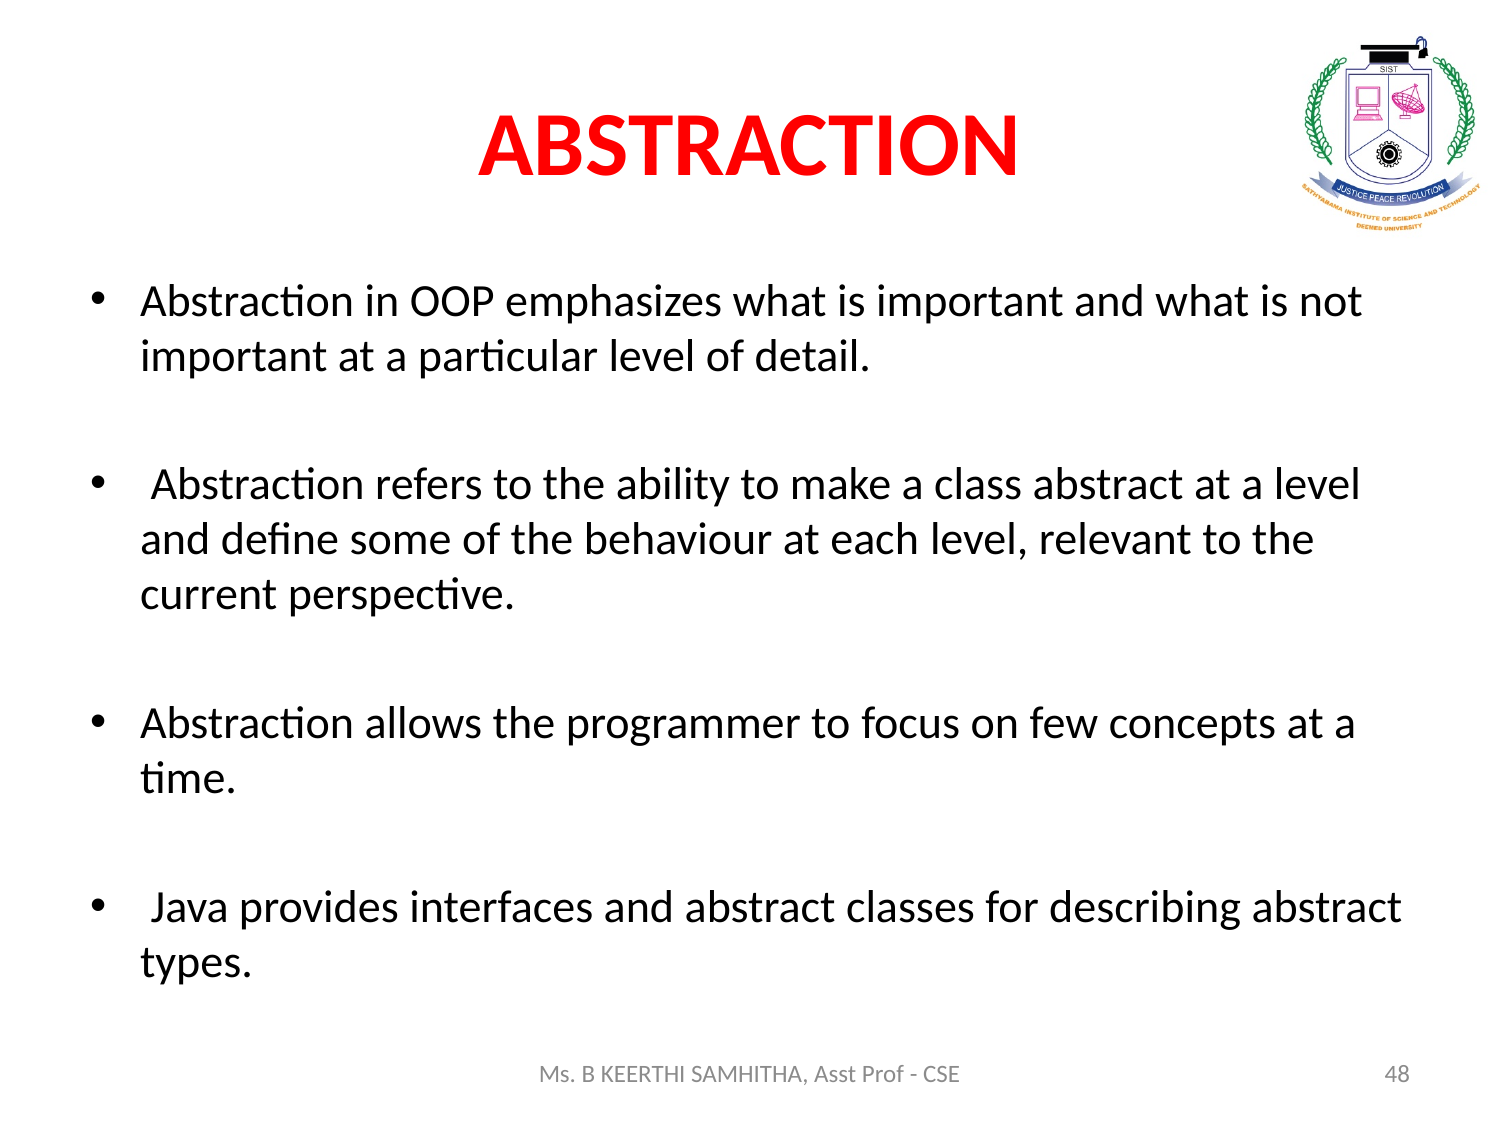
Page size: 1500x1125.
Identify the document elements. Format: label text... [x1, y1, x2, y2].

list Abstraction in OOP emphasizes what is important and what is not important at a particular level of detail. Abstraction refers to the ability to make a class abstract at a level and define some of the behaviour at each level, relevant to the current perspective. Abstraction allows the programmer to focus on few concepts at a time. Java provides interfaces and abstract classes for describing abstract types. [75, 262, 1425, 1005]
footer Ms. B KEERTHI SAMHITHA, Asst Prof - CSE [512, 1042, 988, 1103]
title ABSTRACTION [75, 45, 1425, 233]
slide_number 48 [1074, 1042, 1425, 1103]
picture [1280, 30, 1500, 251]
